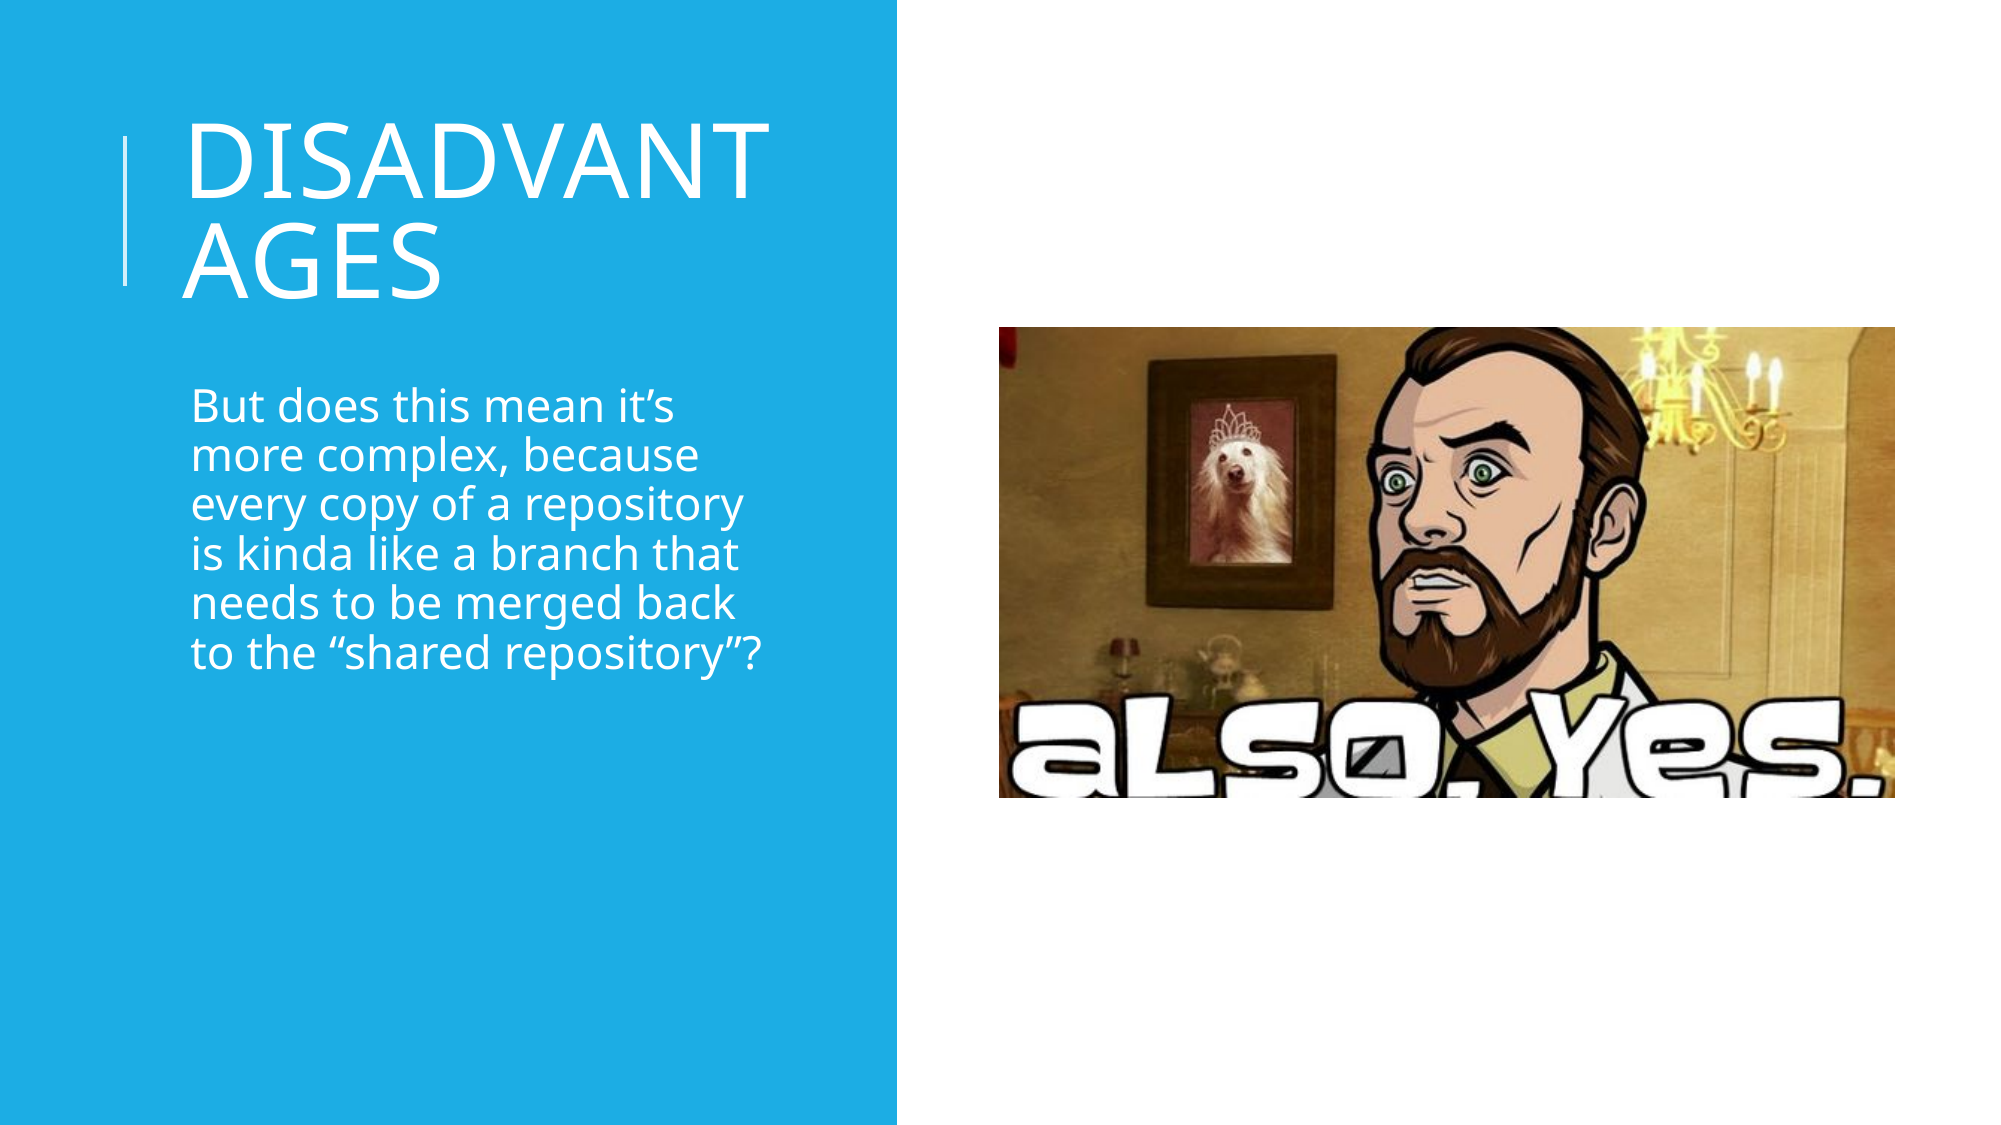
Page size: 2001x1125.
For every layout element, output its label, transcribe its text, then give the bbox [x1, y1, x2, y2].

title Disadvantages [168, 96, 788, 342]
text_box [0, 0, 898, 1125]
picture [999, 327, 1896, 798]
list But does this mean it’s more complex, because every copy of a repository is kinda like a branch that needs to be merged back to the “shared repository”? [168, 375, 790, 1020]
